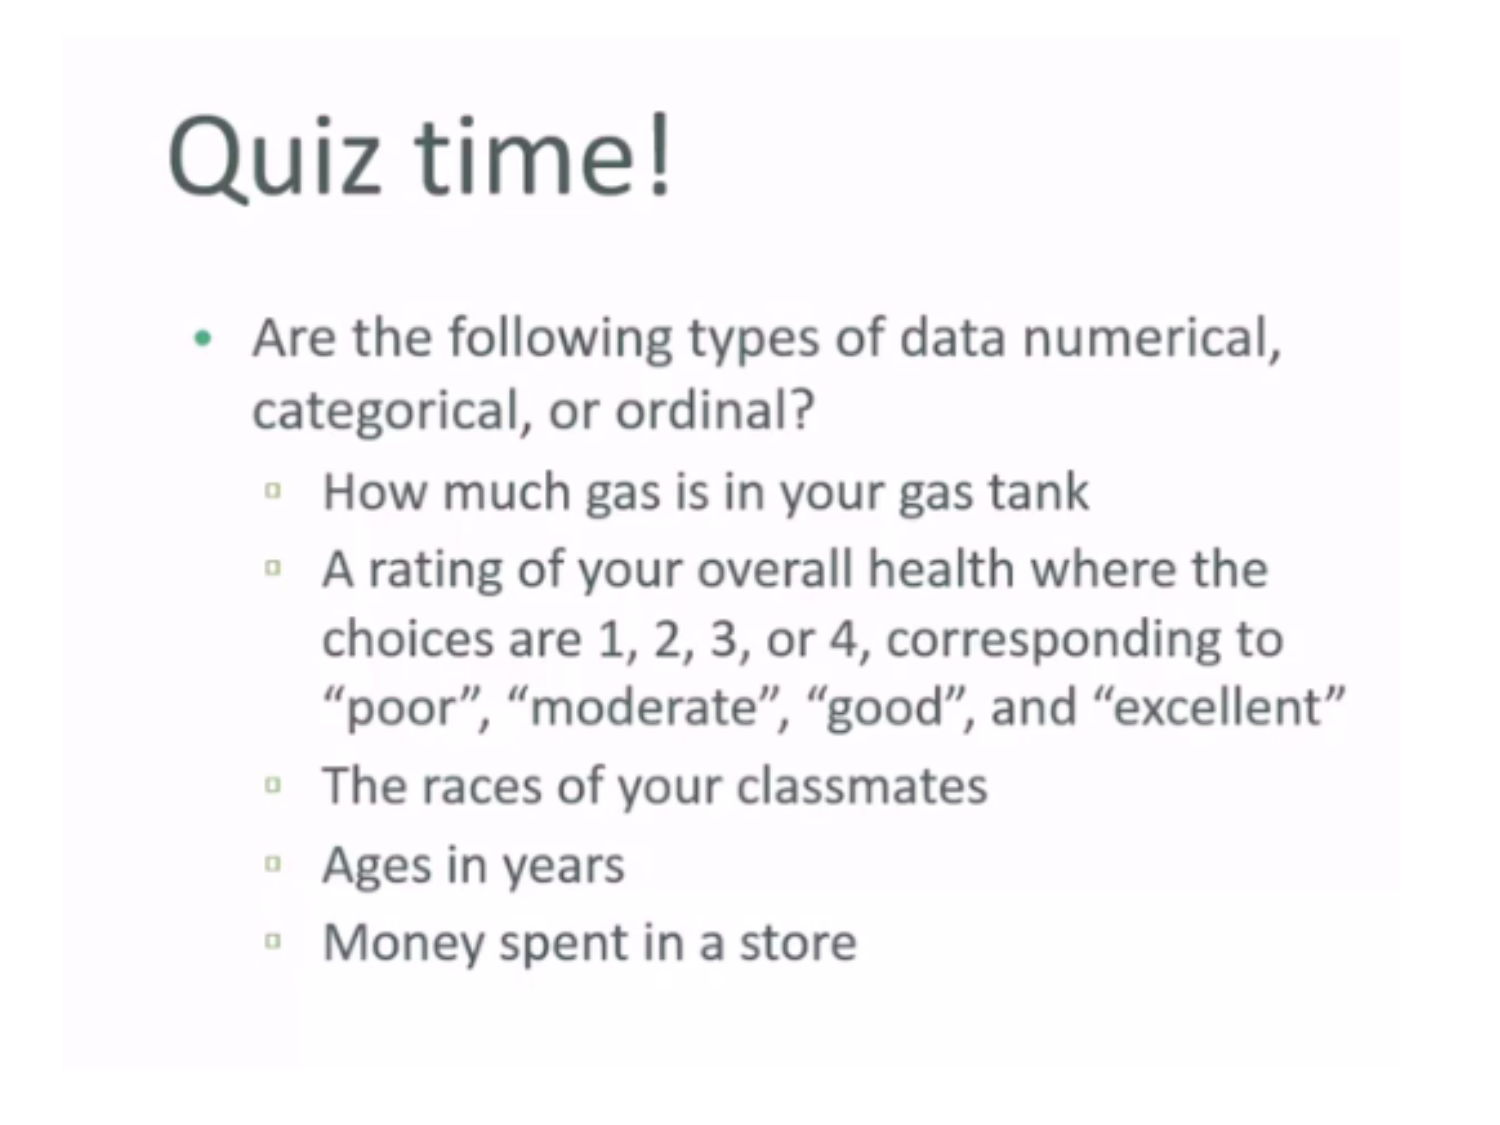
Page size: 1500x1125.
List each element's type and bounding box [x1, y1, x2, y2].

picture [62, 37, 1401, 1069]
